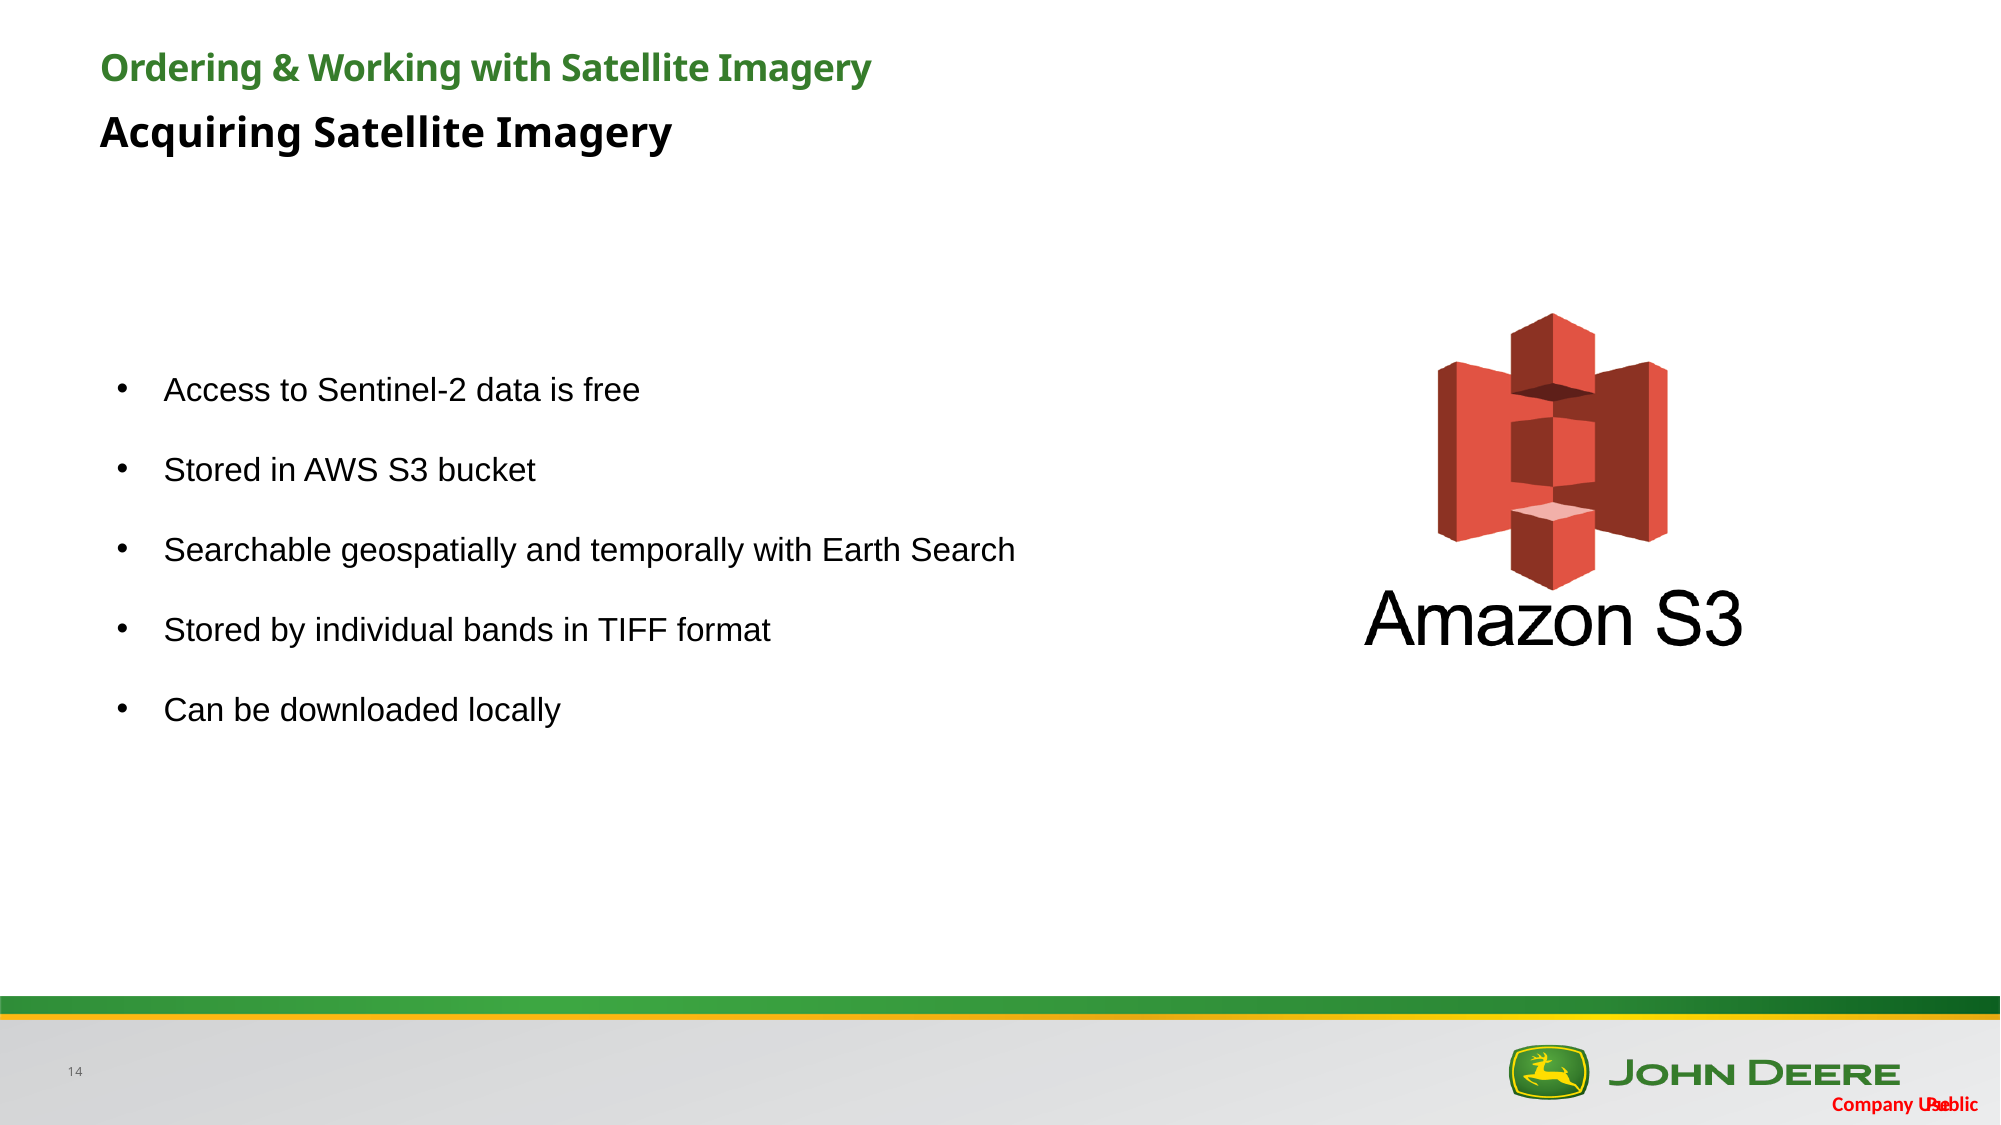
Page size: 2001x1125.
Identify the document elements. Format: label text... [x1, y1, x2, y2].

picture [0, 996, 2000, 1125]
title Ordering & Working with Satellite Imagery [99, 48, 1900, 155]
picture [1308, 307, 1797, 674]
text_box Acquiring Satellite Imagery [99, 105, 967, 155]
text_box Access to Sentinel-2 data is free Stored in AWS S3 bucket Searchable geospatially and temporally with Earth Search Stored by individual bands in TIFF format Can be downloaded locally [116, 328, 1139, 936]
